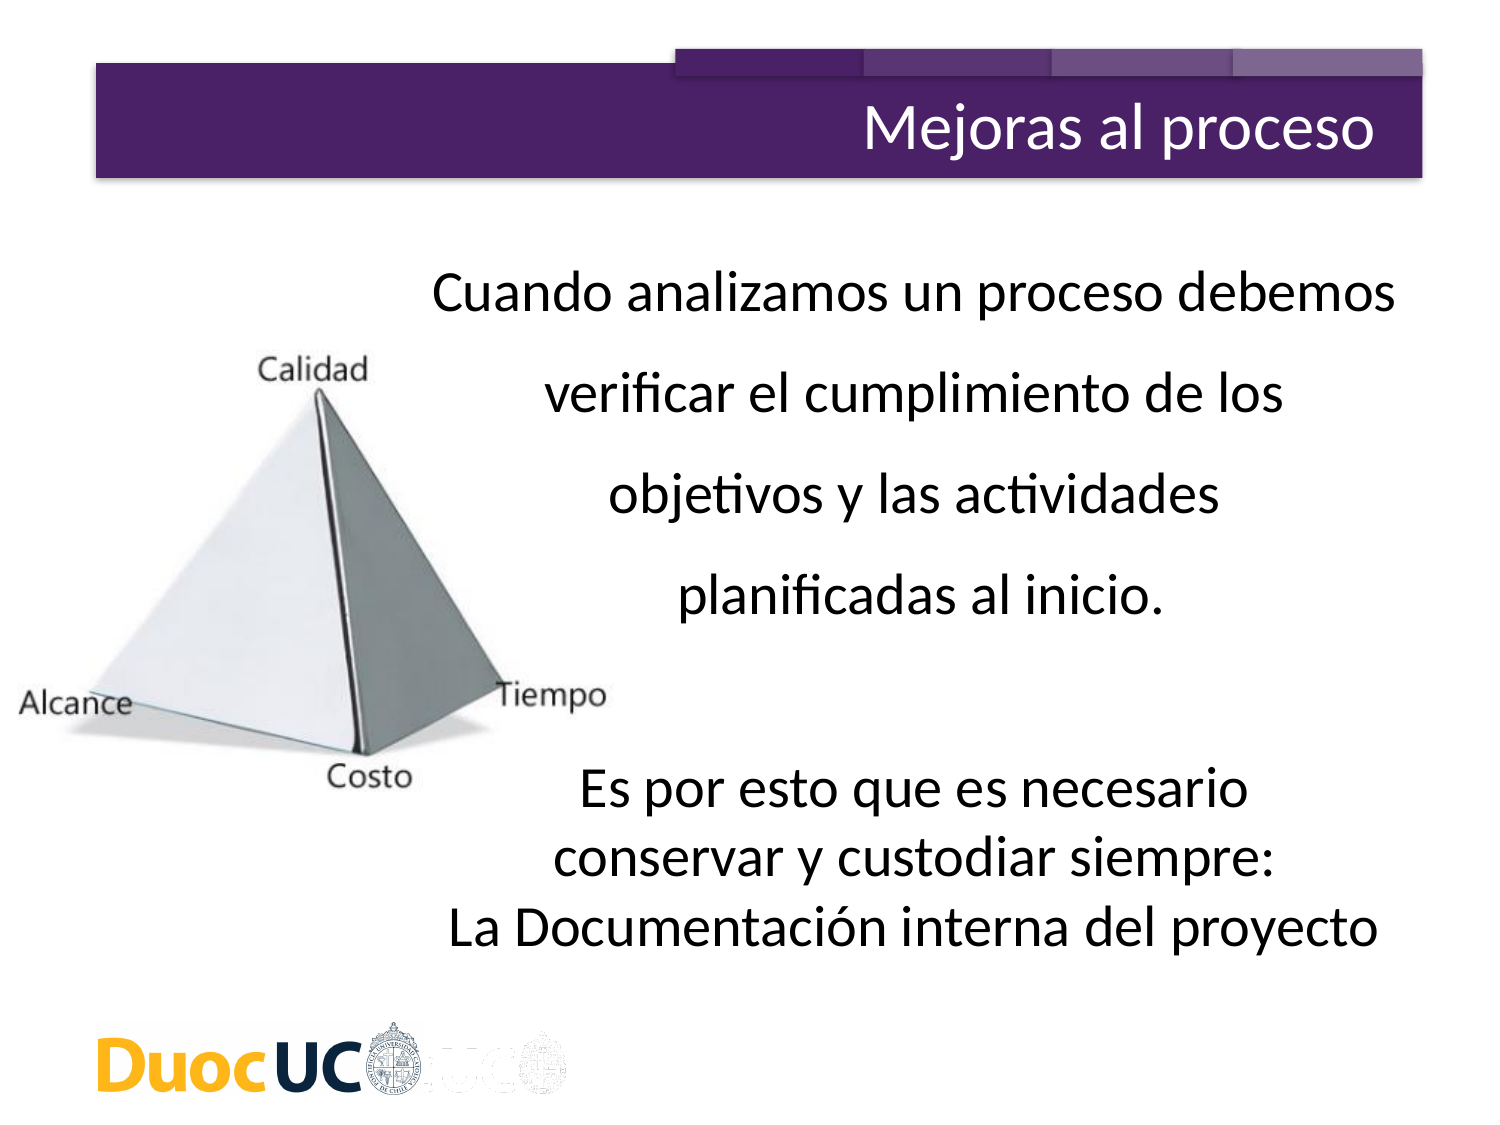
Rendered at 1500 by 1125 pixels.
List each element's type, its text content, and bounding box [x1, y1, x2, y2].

picture [0, 302, 627, 865]
text_box Cuando analizamos un proceso debemos verificar el cumplimiento de los objetivos y las actividades planificadas al inicio. Es por esto que es necesario conservar y custodiar siempre: La Documentación interna del proyecto [342, 234, 1500, 966]
picture [96, 1021, 566, 1095]
text_box Mejoras al proceso [847, 75, 1392, 171]
